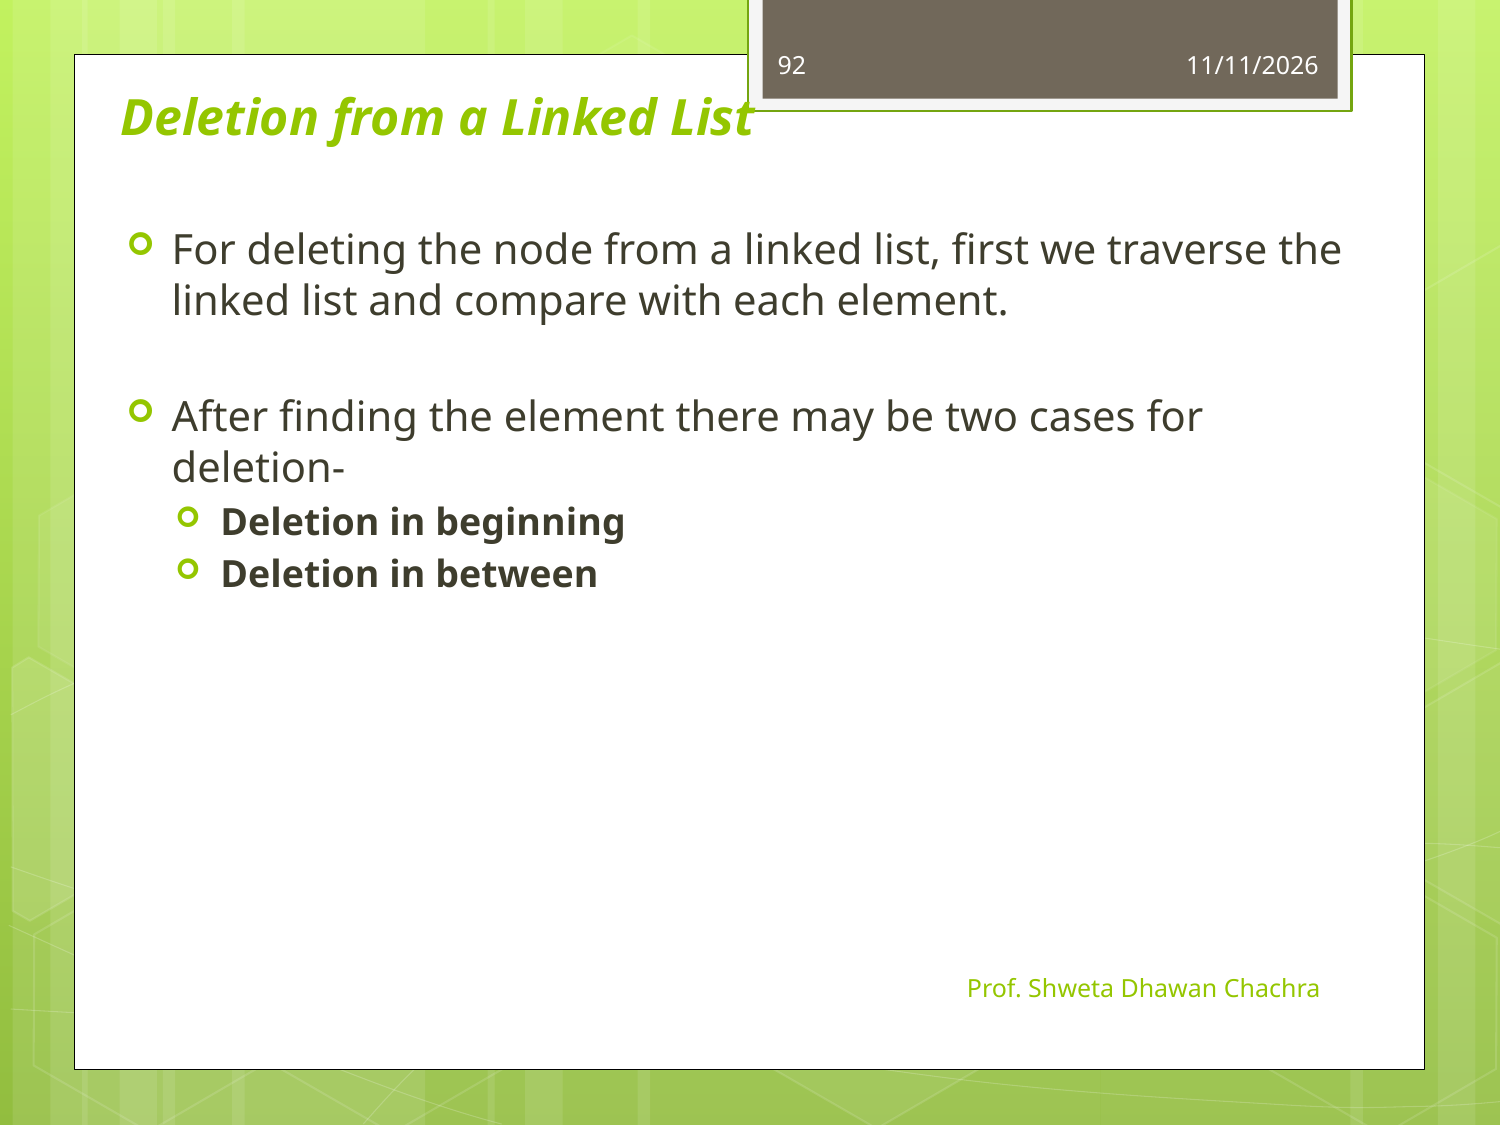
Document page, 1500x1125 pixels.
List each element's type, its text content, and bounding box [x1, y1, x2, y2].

title Deletion from a Linked List [105, 78, 1258, 154]
footer Prof. Shweta Dhawan Chachra [761, 960, 1336, 1020]
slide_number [983, 36, 1334, 97]
list For deleting the node from a linked list, first we traverse the linked list and compare with each element. After finding the element there may be two cases for deletion- Deletion in beginning Deletion in between [100, 215, 1400, 988]
slide_number 92 [762, 36, 982, 97]
